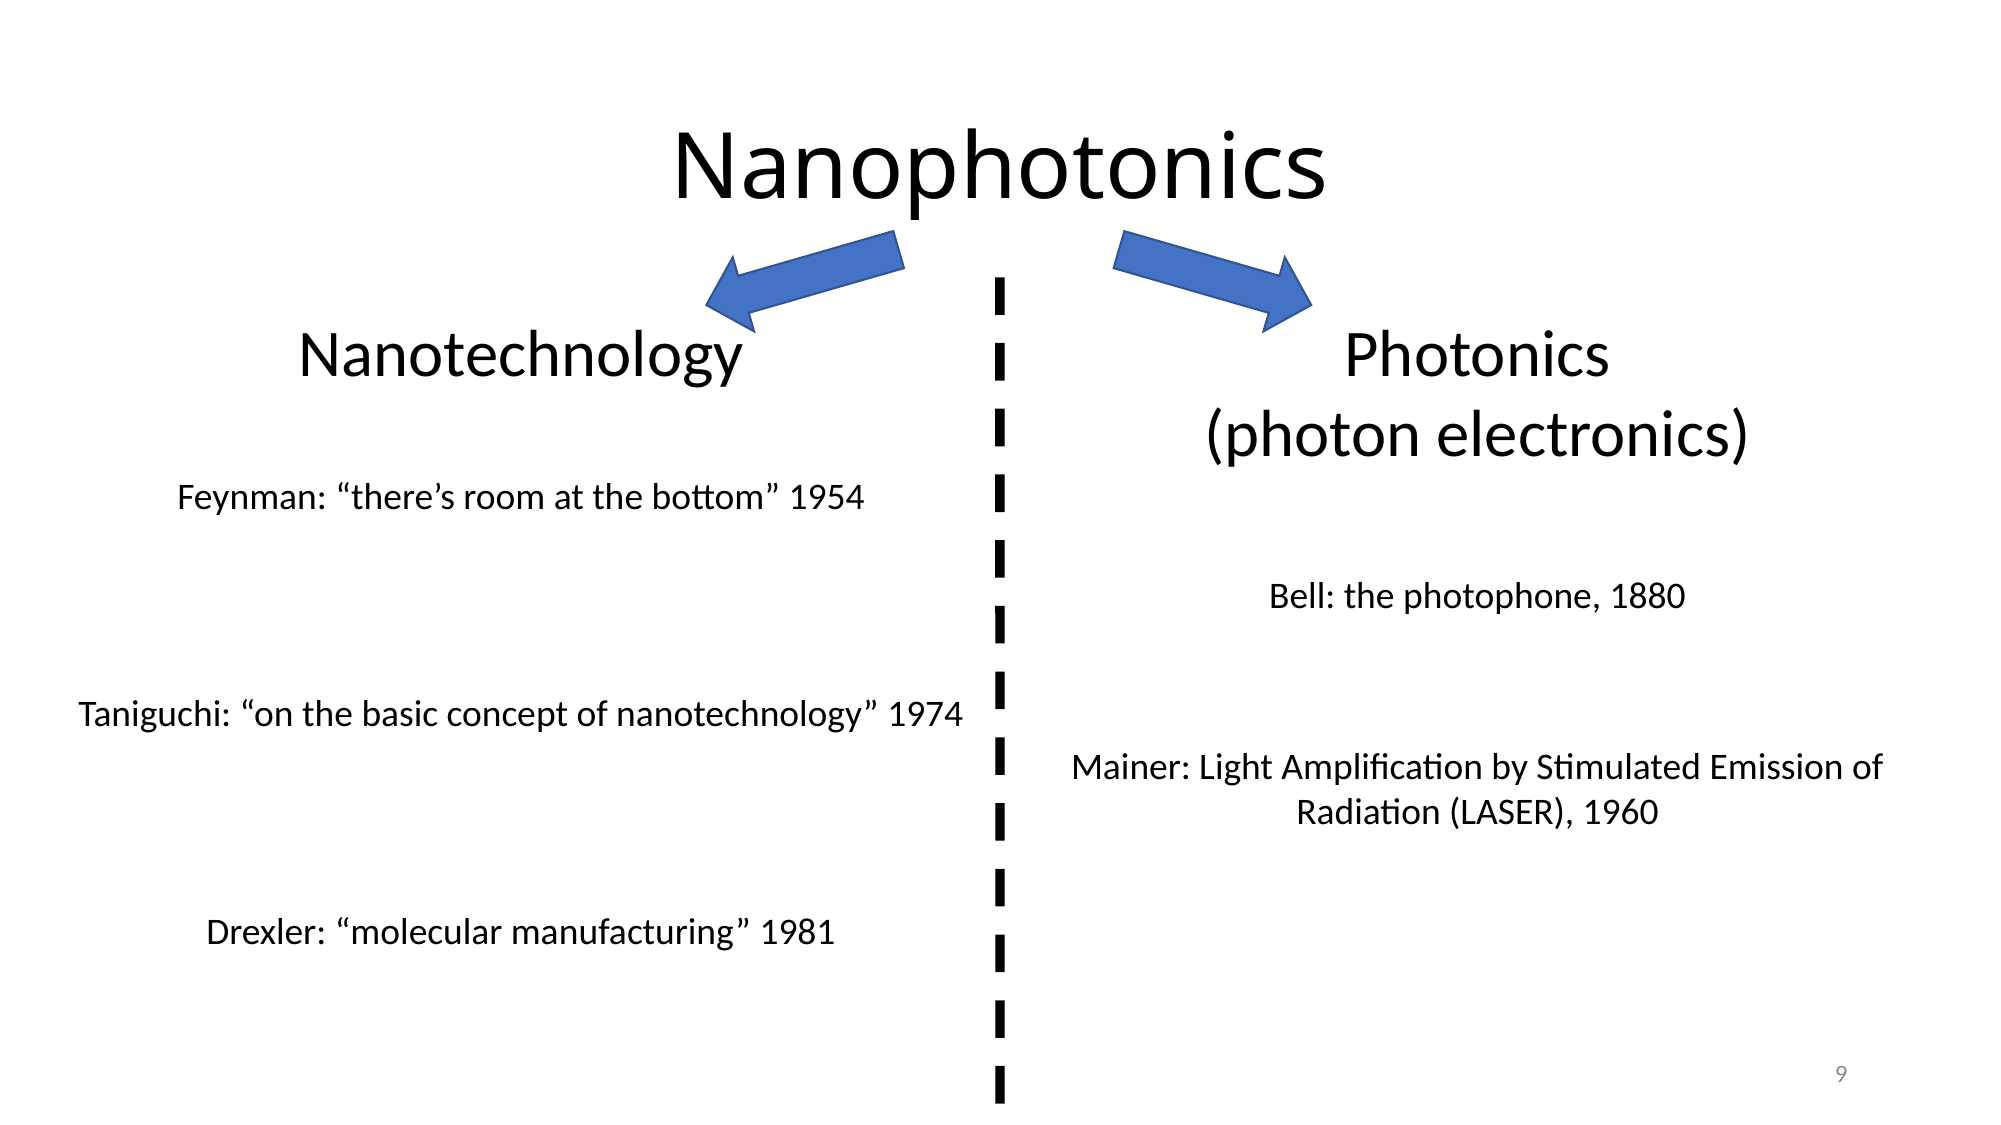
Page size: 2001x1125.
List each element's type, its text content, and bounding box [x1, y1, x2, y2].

text_box Taniguchi: “on the basic concept of nanotechnology” 1974 [63, 681, 980, 742]
text_box Nanotechnology [283, 302, 760, 397]
text_box [1112, 229, 1313, 334]
title Nanophotonics [137, 59, 1863, 278]
text_box Drexler: “molecular manufacturing” 1981 [191, 899, 852, 960]
text_box Photonics (photon electronics) [1189, 302, 1766, 477]
text_box [704, 229, 906, 334]
slide_number 8 [1412, 1042, 1863, 1103]
text_box Feynman: “there’s room at the bottom” 1954 [162, 464, 881, 525]
text_box Bell: the photophone, 1880 [1254, 563, 1701, 623]
text_box Mainer: Light Amplification by Stimulated Emission of Radiation (LASER), 1960 [1041, 734, 1914, 840]
